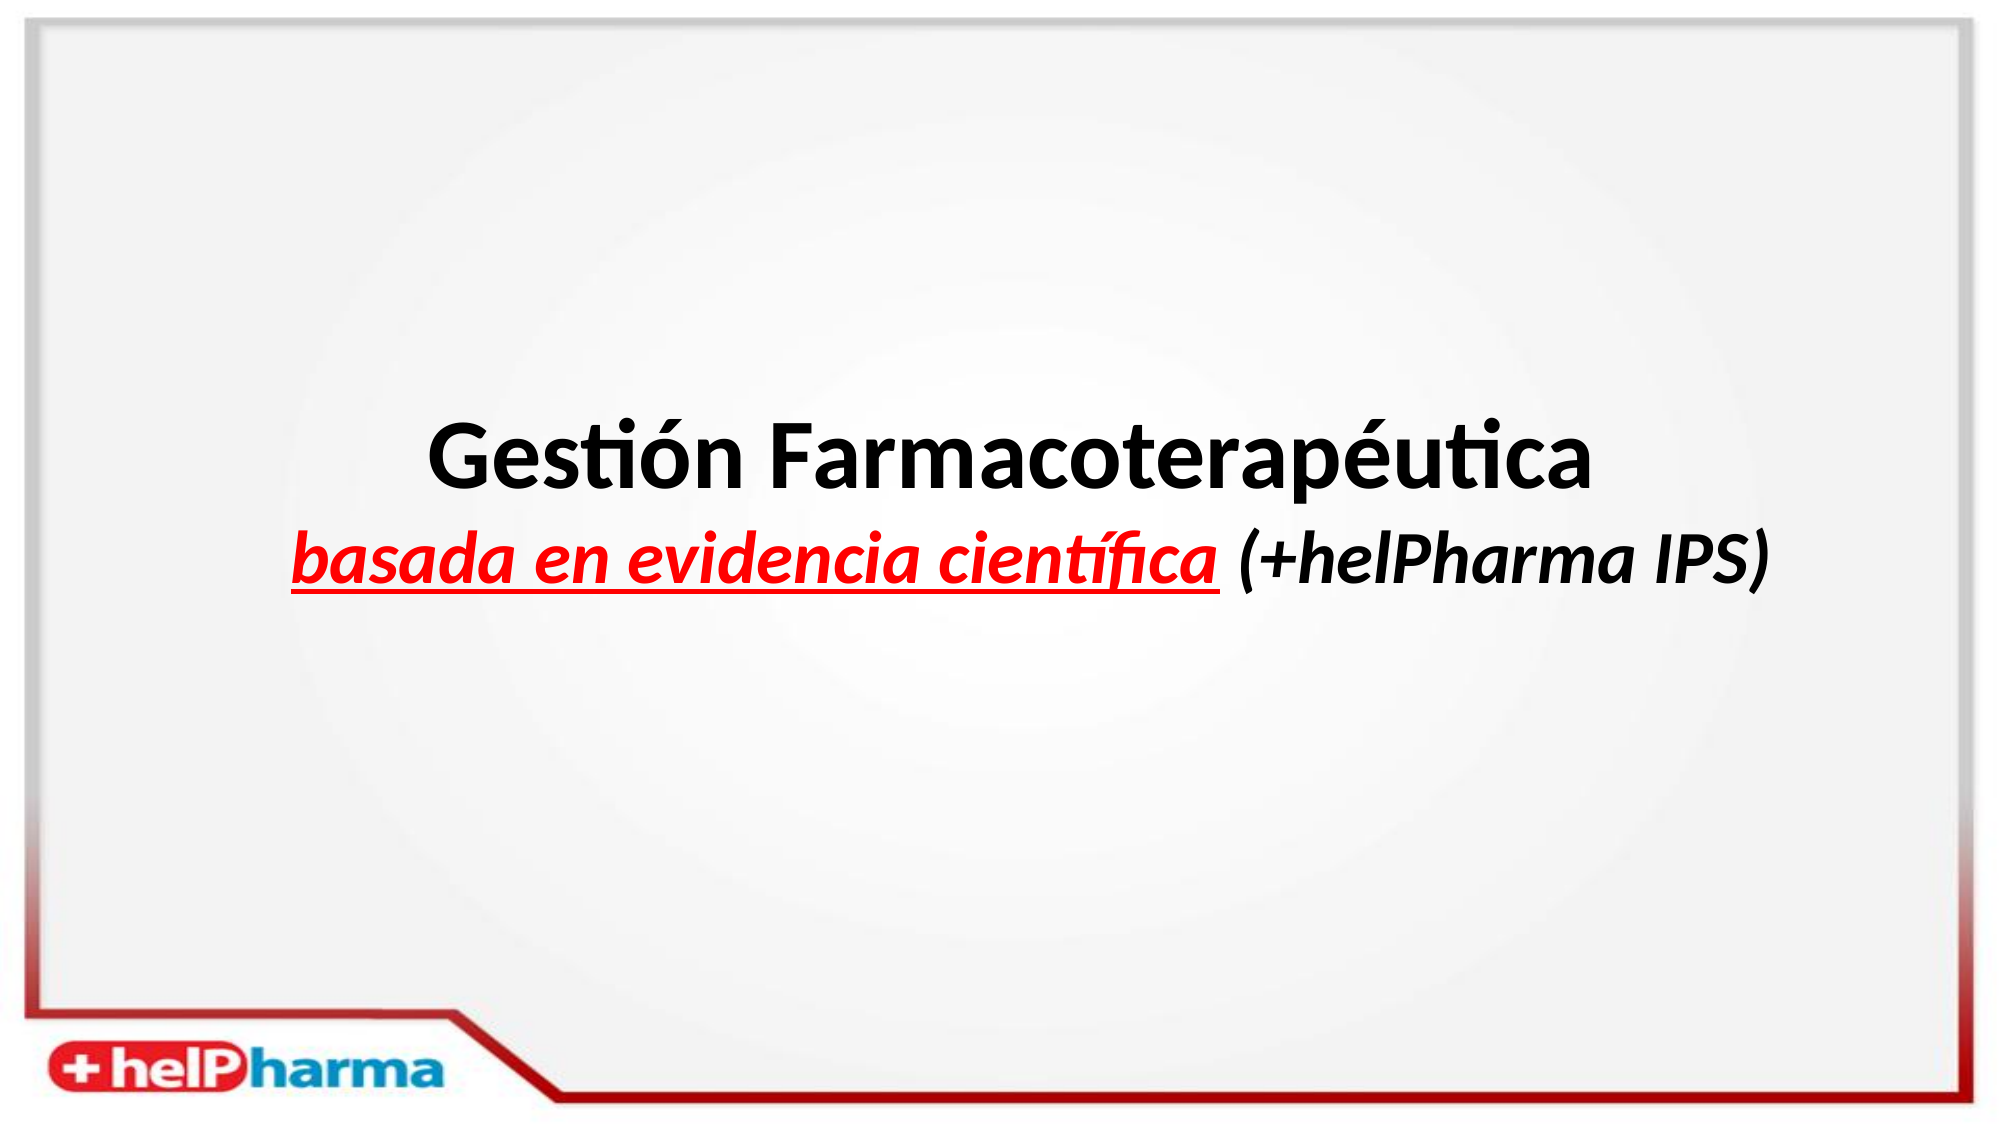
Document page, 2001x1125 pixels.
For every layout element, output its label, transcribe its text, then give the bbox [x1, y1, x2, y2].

picture [0, 0, 2001, 1125]
title Gestión Farmacoterapéutica basada en evidencia científica (+helPharma IPS) [160, 311, 1886, 677]
